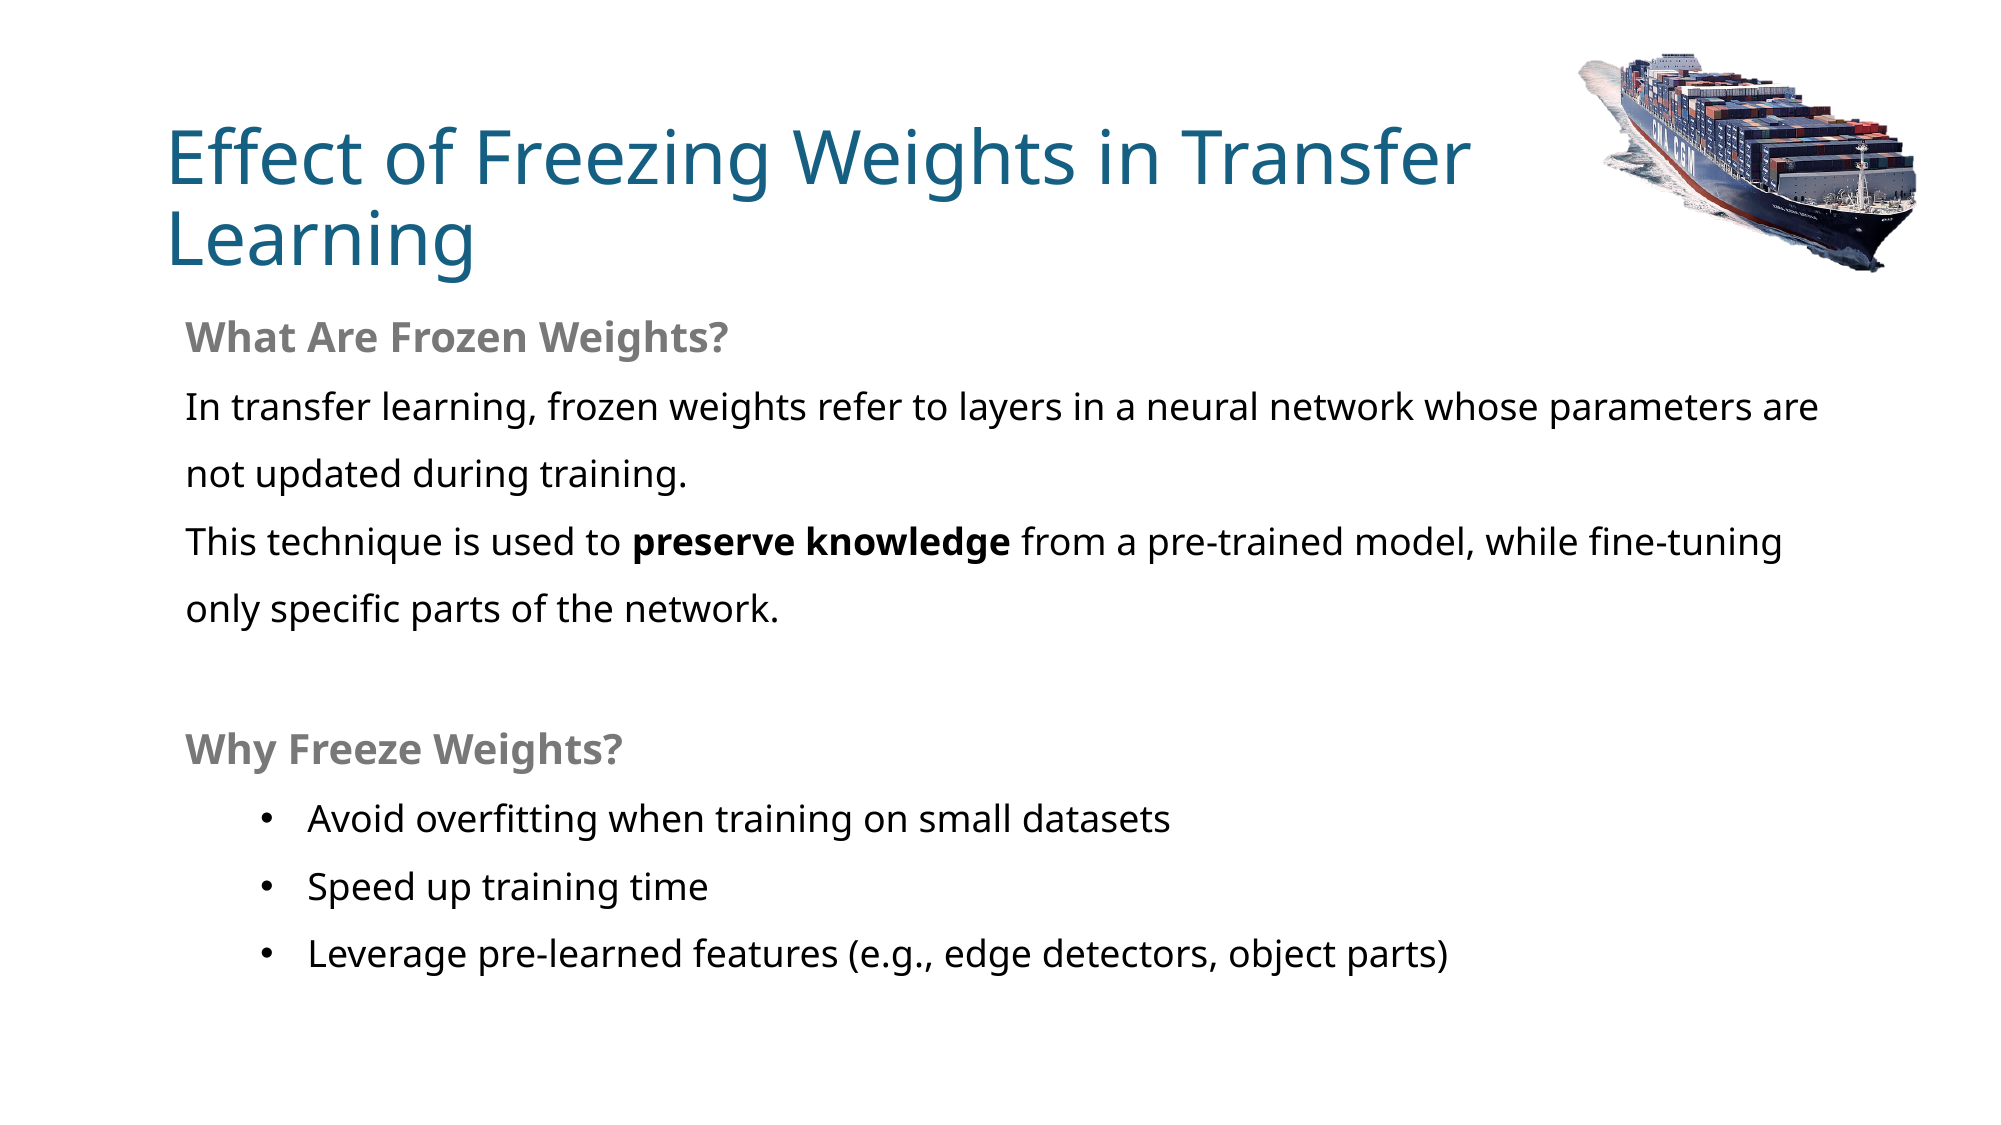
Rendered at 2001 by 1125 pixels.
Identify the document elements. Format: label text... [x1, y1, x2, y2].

picture [1542, 27, 1957, 285]
text_box What Are Frozen Weights? In transfer learning, frozen weights refer to layers in a neural network whose parameters are not updated during training. This technique is used to preserve knowledge from a pre-trained model, while fine-tuning only specific parts of the network. Why Freeze Weights? Avoid overfitting when training on small datasets Speed up training time Leverage pre-learned features (e.g., edge detectors, object parts) [170, 232, 1850, 1096]
text_box Effect of Freezing Weights in Transfer Learning [150, 155, 1542, 247]
